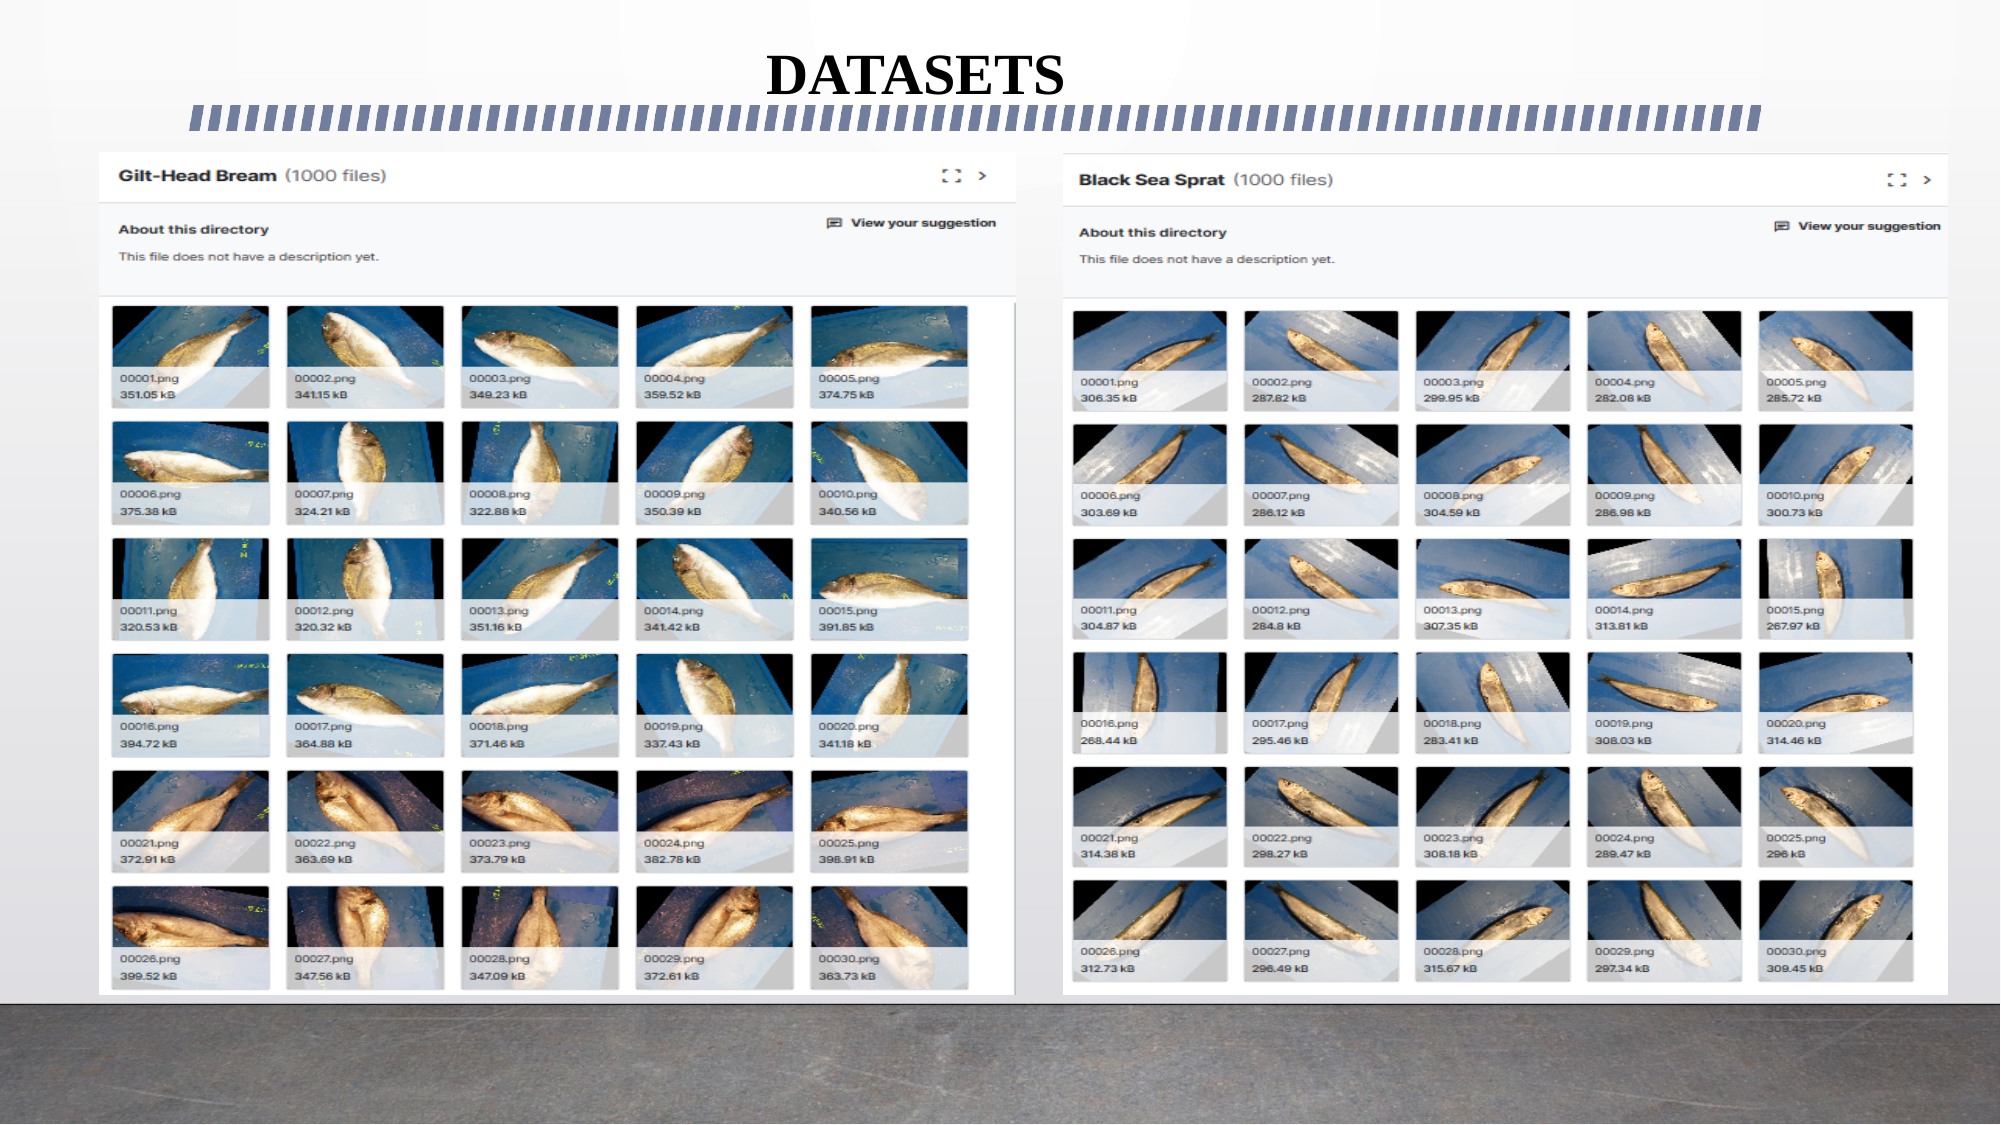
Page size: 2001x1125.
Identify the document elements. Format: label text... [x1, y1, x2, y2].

picture [99, 152, 1016, 995]
picture [1063, 152, 1948, 995]
picture [0, 1004, 2000, 1124]
text_box DATASETS [415, 28, 1417, 114]
